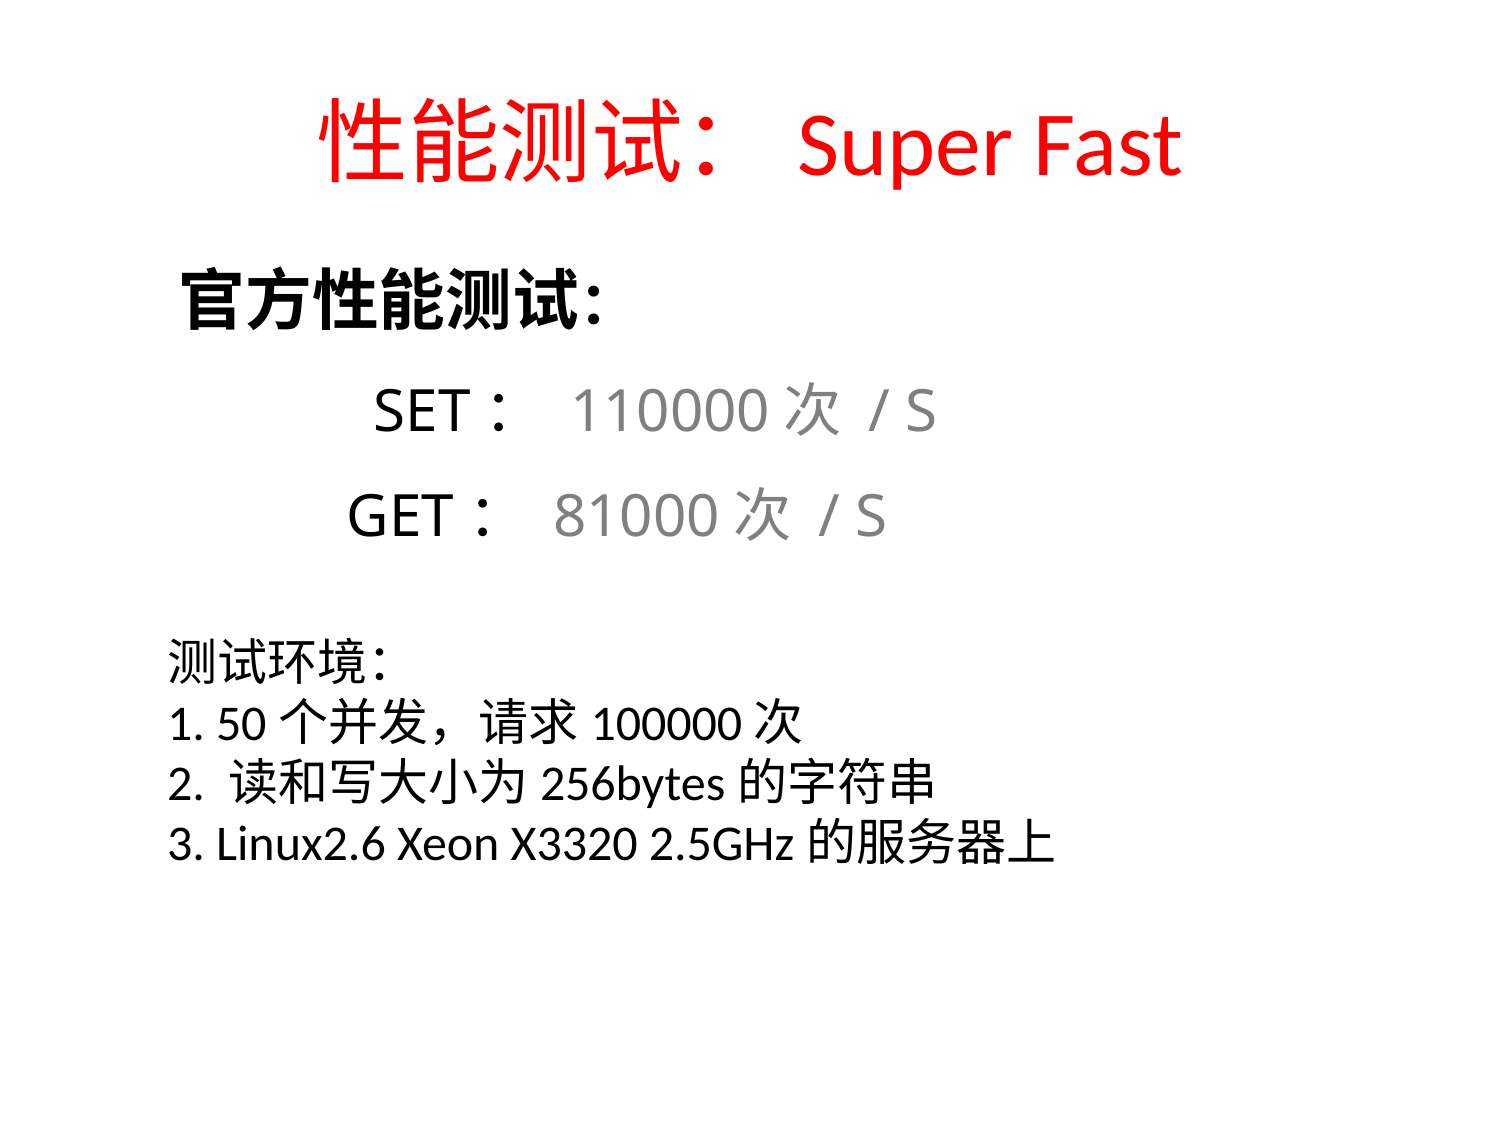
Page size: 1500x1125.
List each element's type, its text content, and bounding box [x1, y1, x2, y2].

text_box 官方性能测试： SET： 110000次 / S GET： 81000次 / S [164, 210, 1157, 556]
title 性能测试：Super Fast [75, 45, 1425, 233]
text_box 测试环境： 1. 50个并发，请求100000次 2. 读和写大小为256bytes的字符串 3. Linux2.6 Xeon X3320 2.5GHz的服务器上 [152, 622, 1392, 938]
